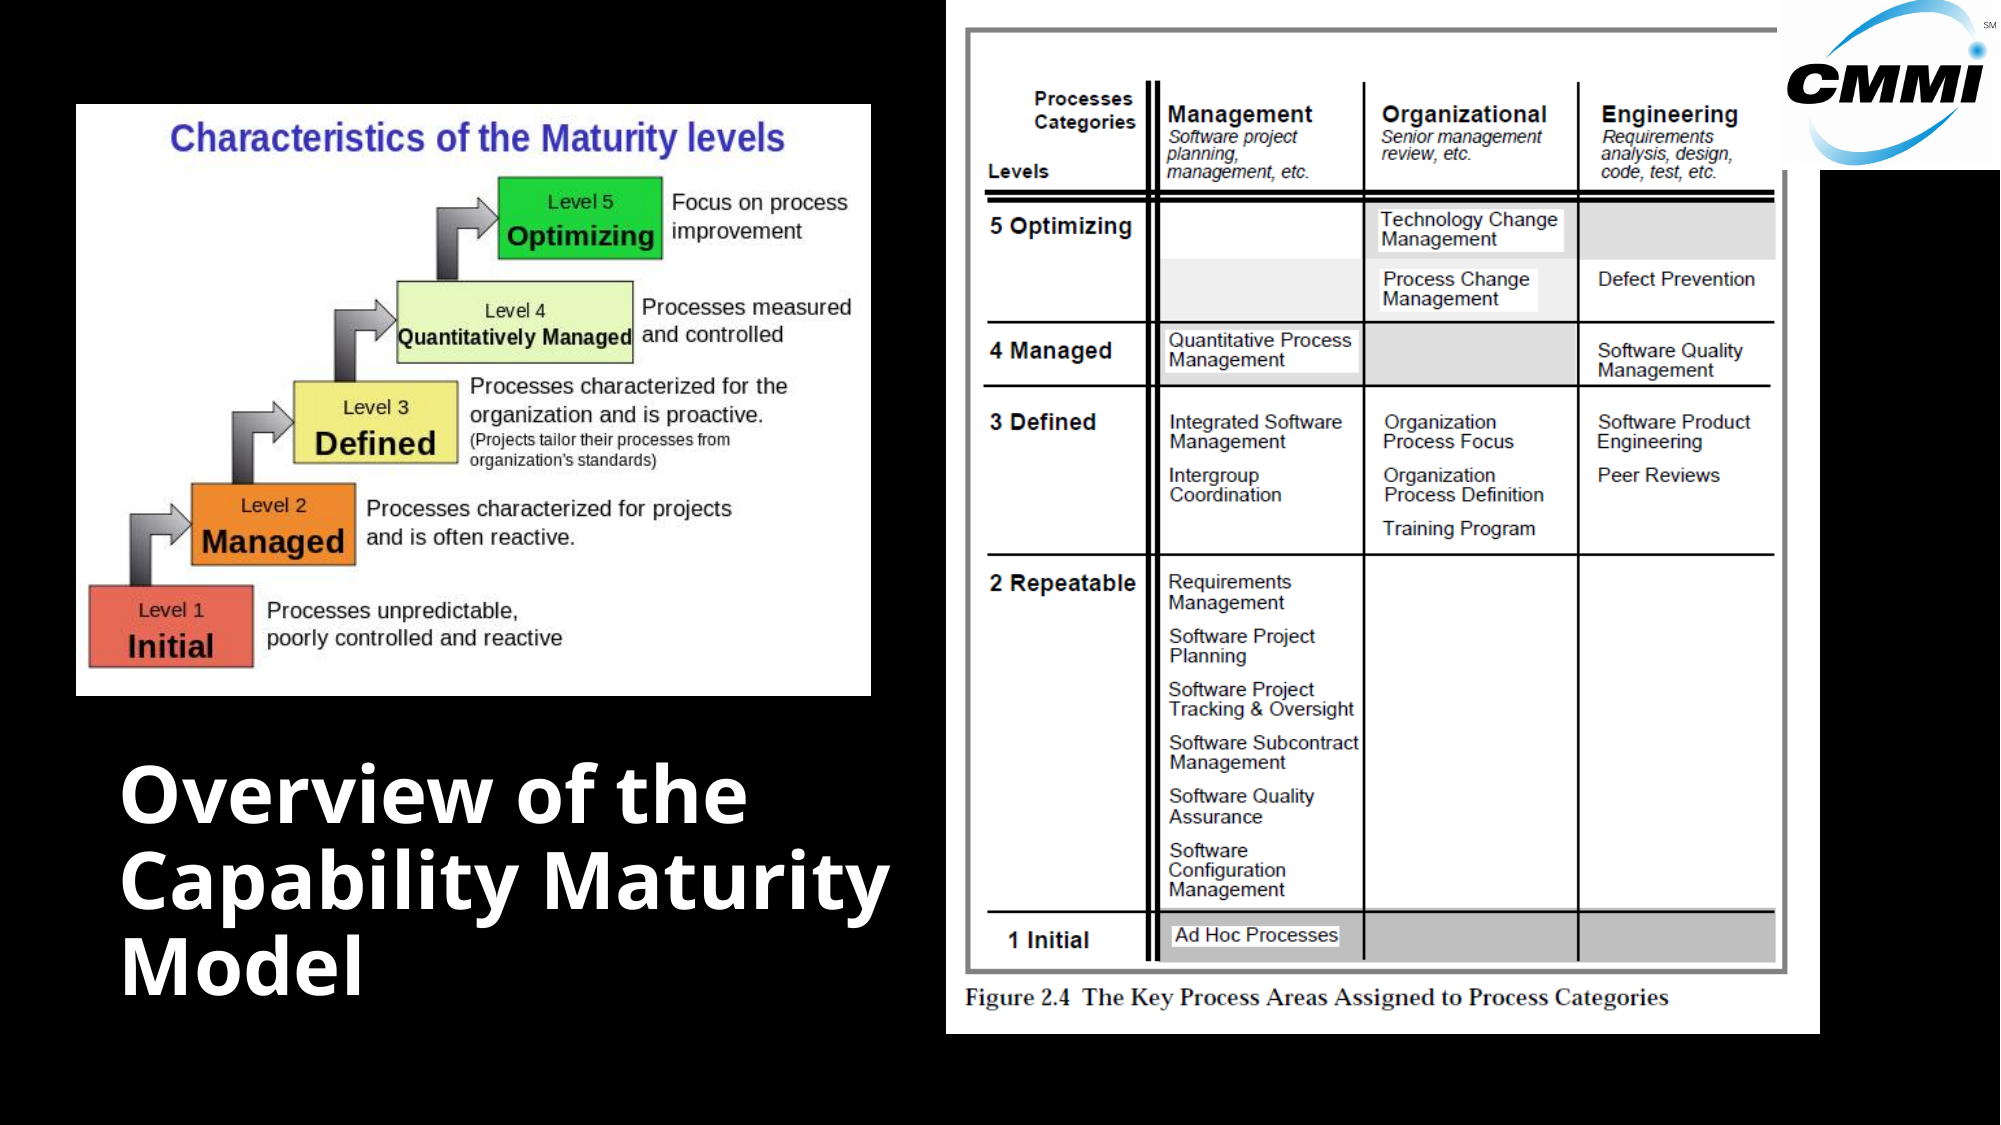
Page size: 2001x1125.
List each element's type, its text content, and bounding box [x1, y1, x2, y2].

picture [1777, 0, 2000, 170]
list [76, 104, 871, 696]
title Overview of the Capability Maturity Model [103, 746, 945, 1020]
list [945, 0, 1820, 1034]
